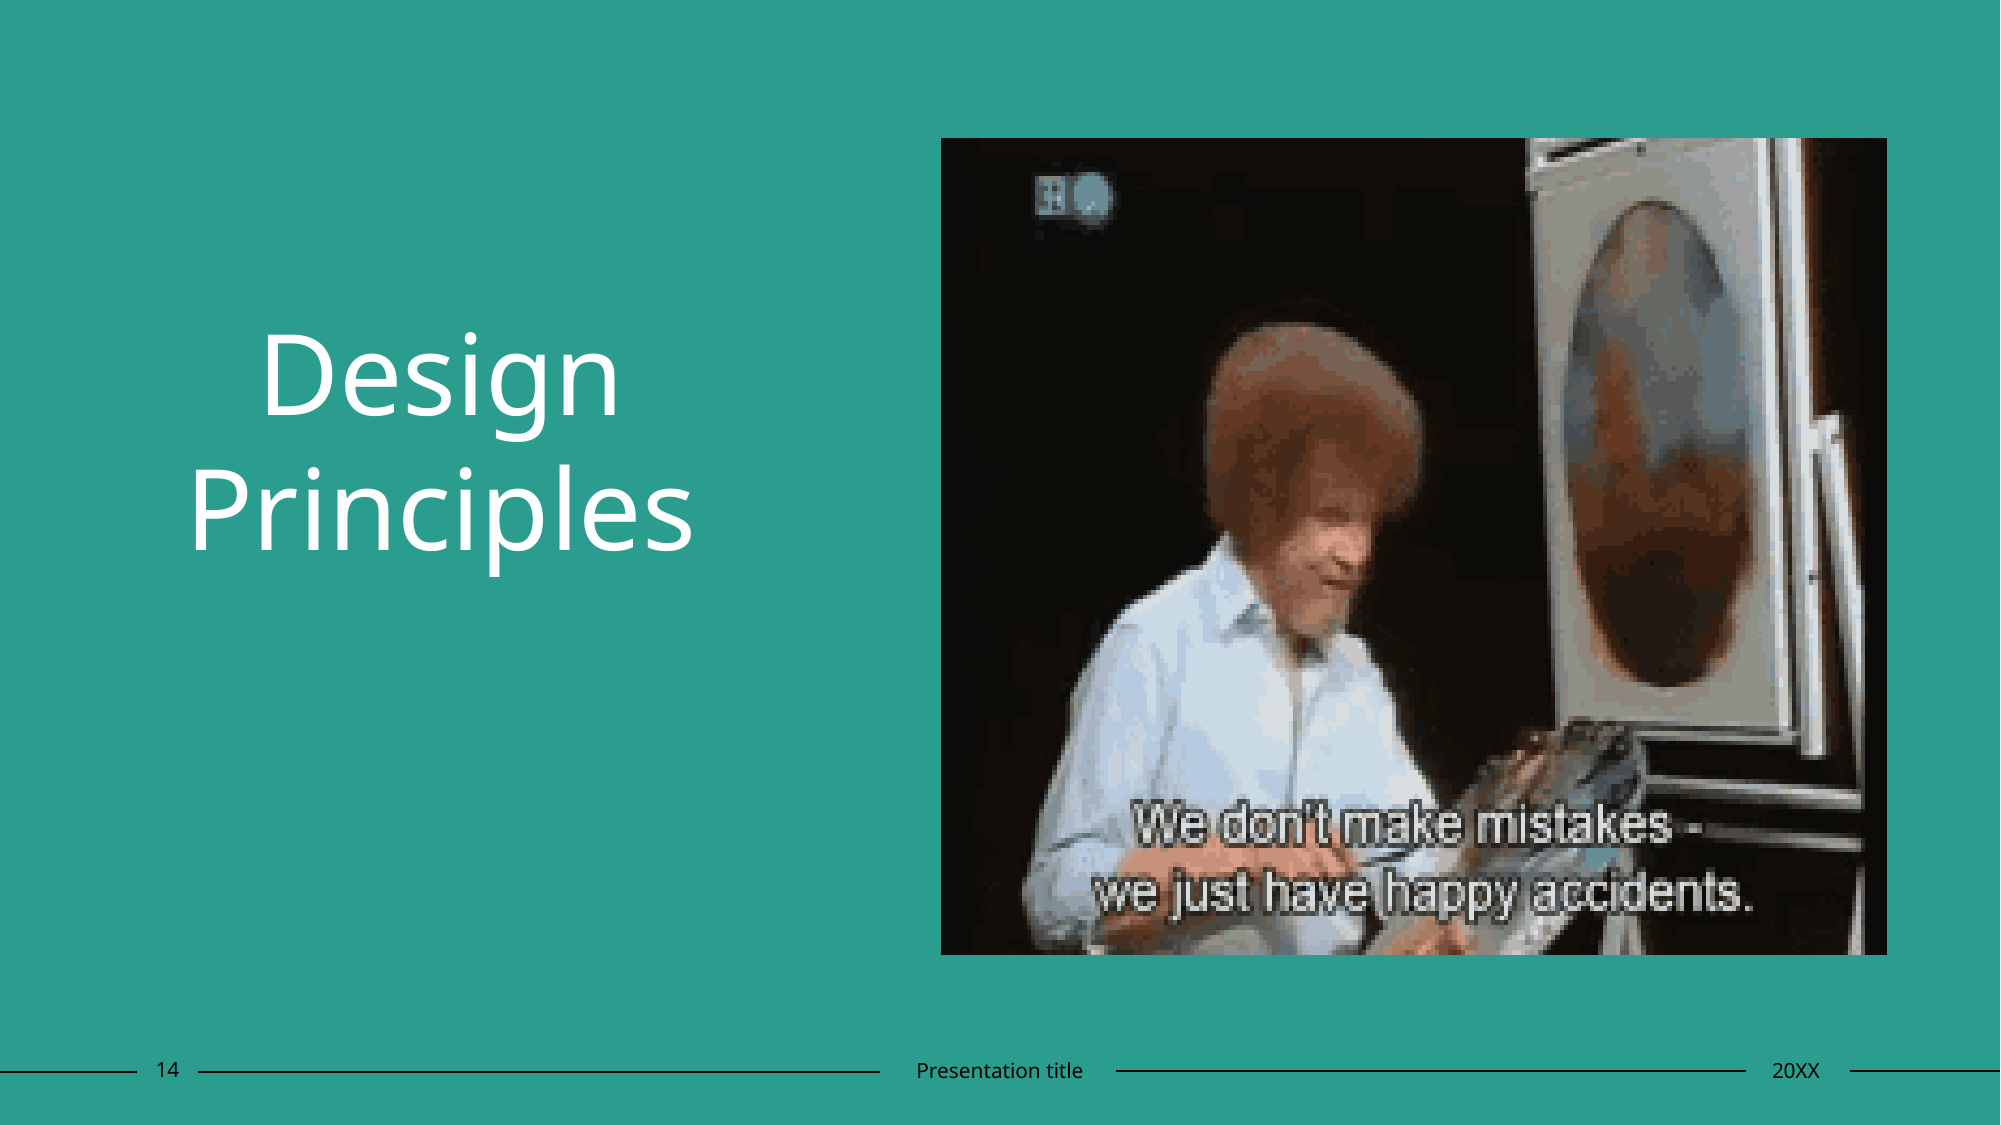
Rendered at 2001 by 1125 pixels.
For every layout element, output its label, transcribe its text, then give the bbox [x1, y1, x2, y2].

picture [941, 138, 1887, 955]
slide_number 14 [137, 1050, 198, 1091]
text_box Design Principles [96, 295, 786, 868]
slide_number 20XX [1743, 1050, 1849, 1091]
footer Presentation title [879, 1050, 1120, 1091]
